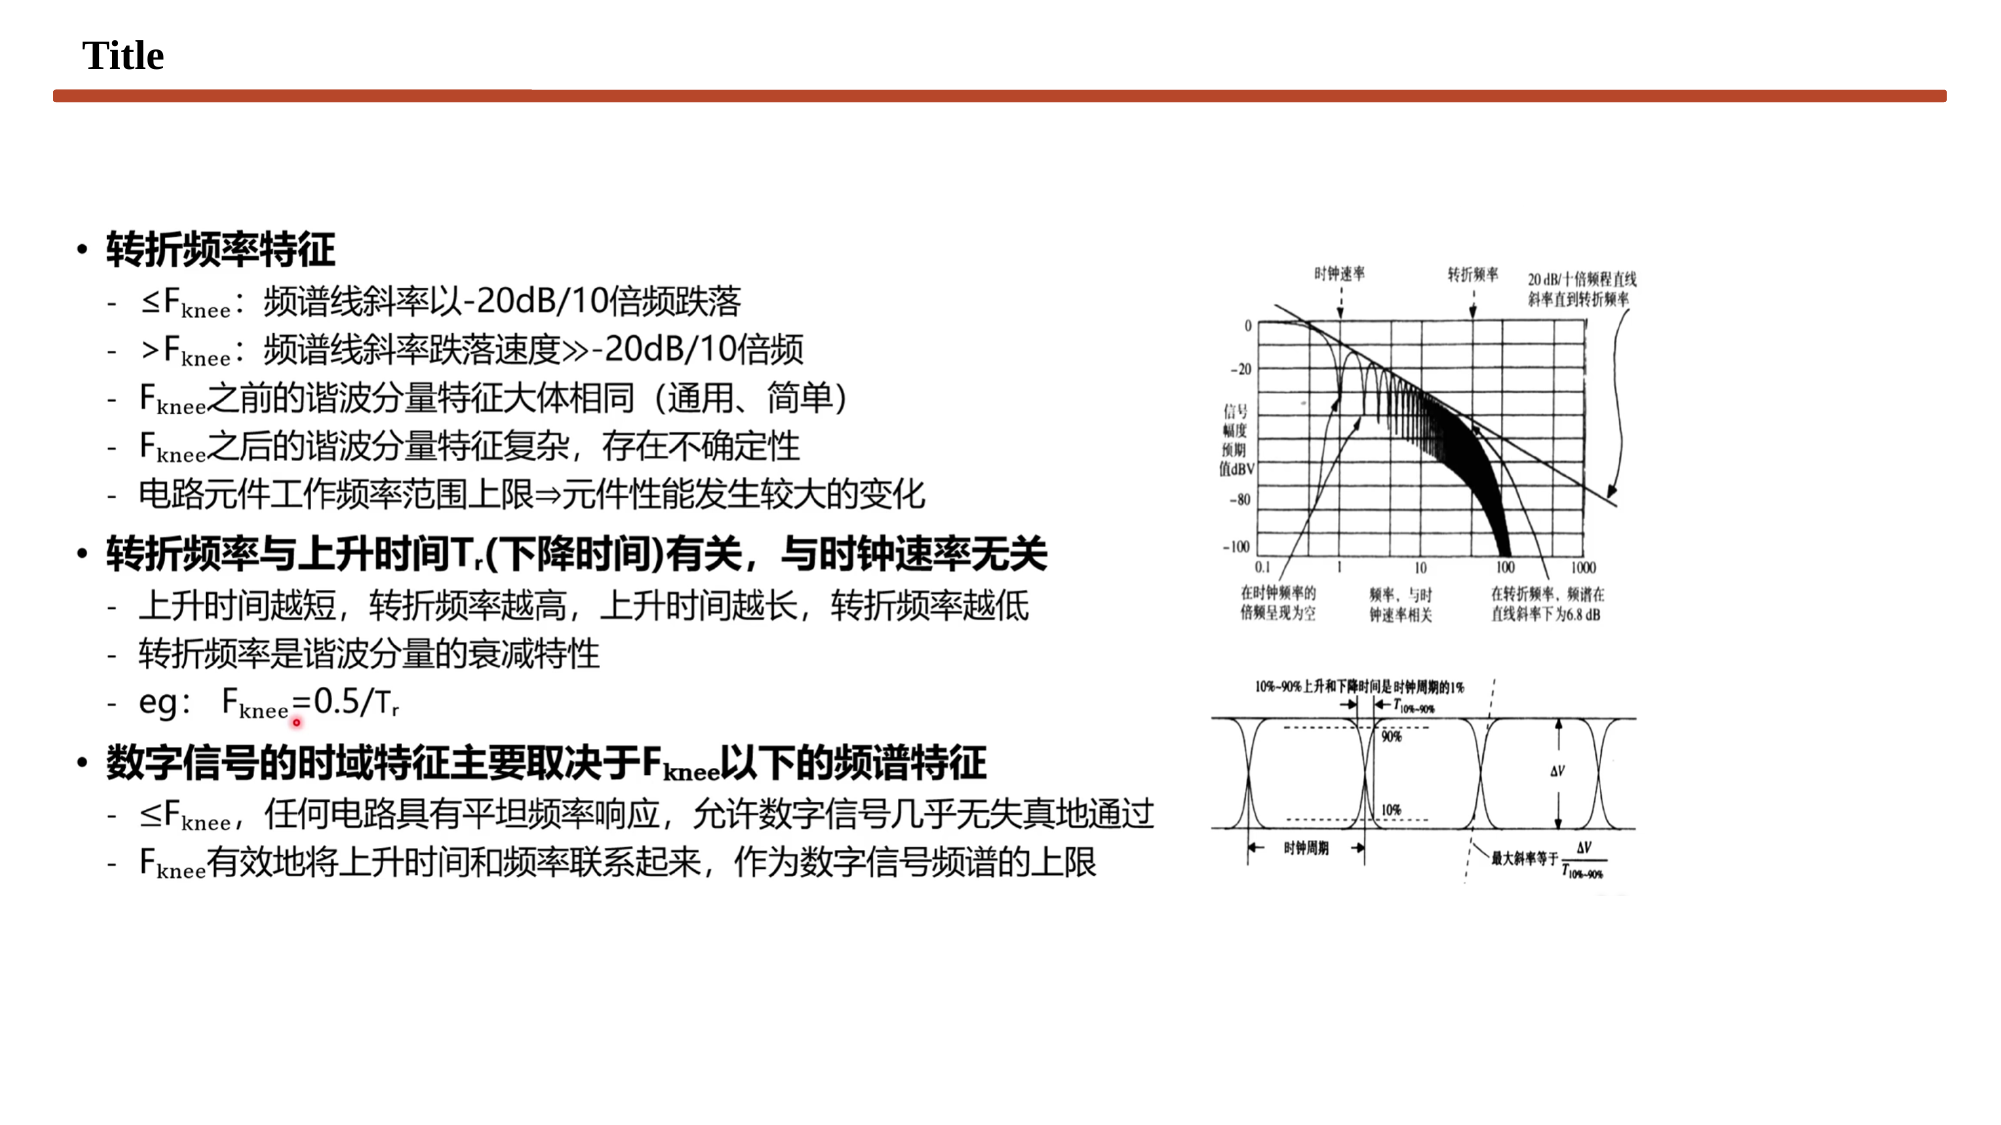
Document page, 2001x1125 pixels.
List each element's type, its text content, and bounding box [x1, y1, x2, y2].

picture [67, 205, 1658, 896]
text_box Title [67, 20, 1884, 86]
